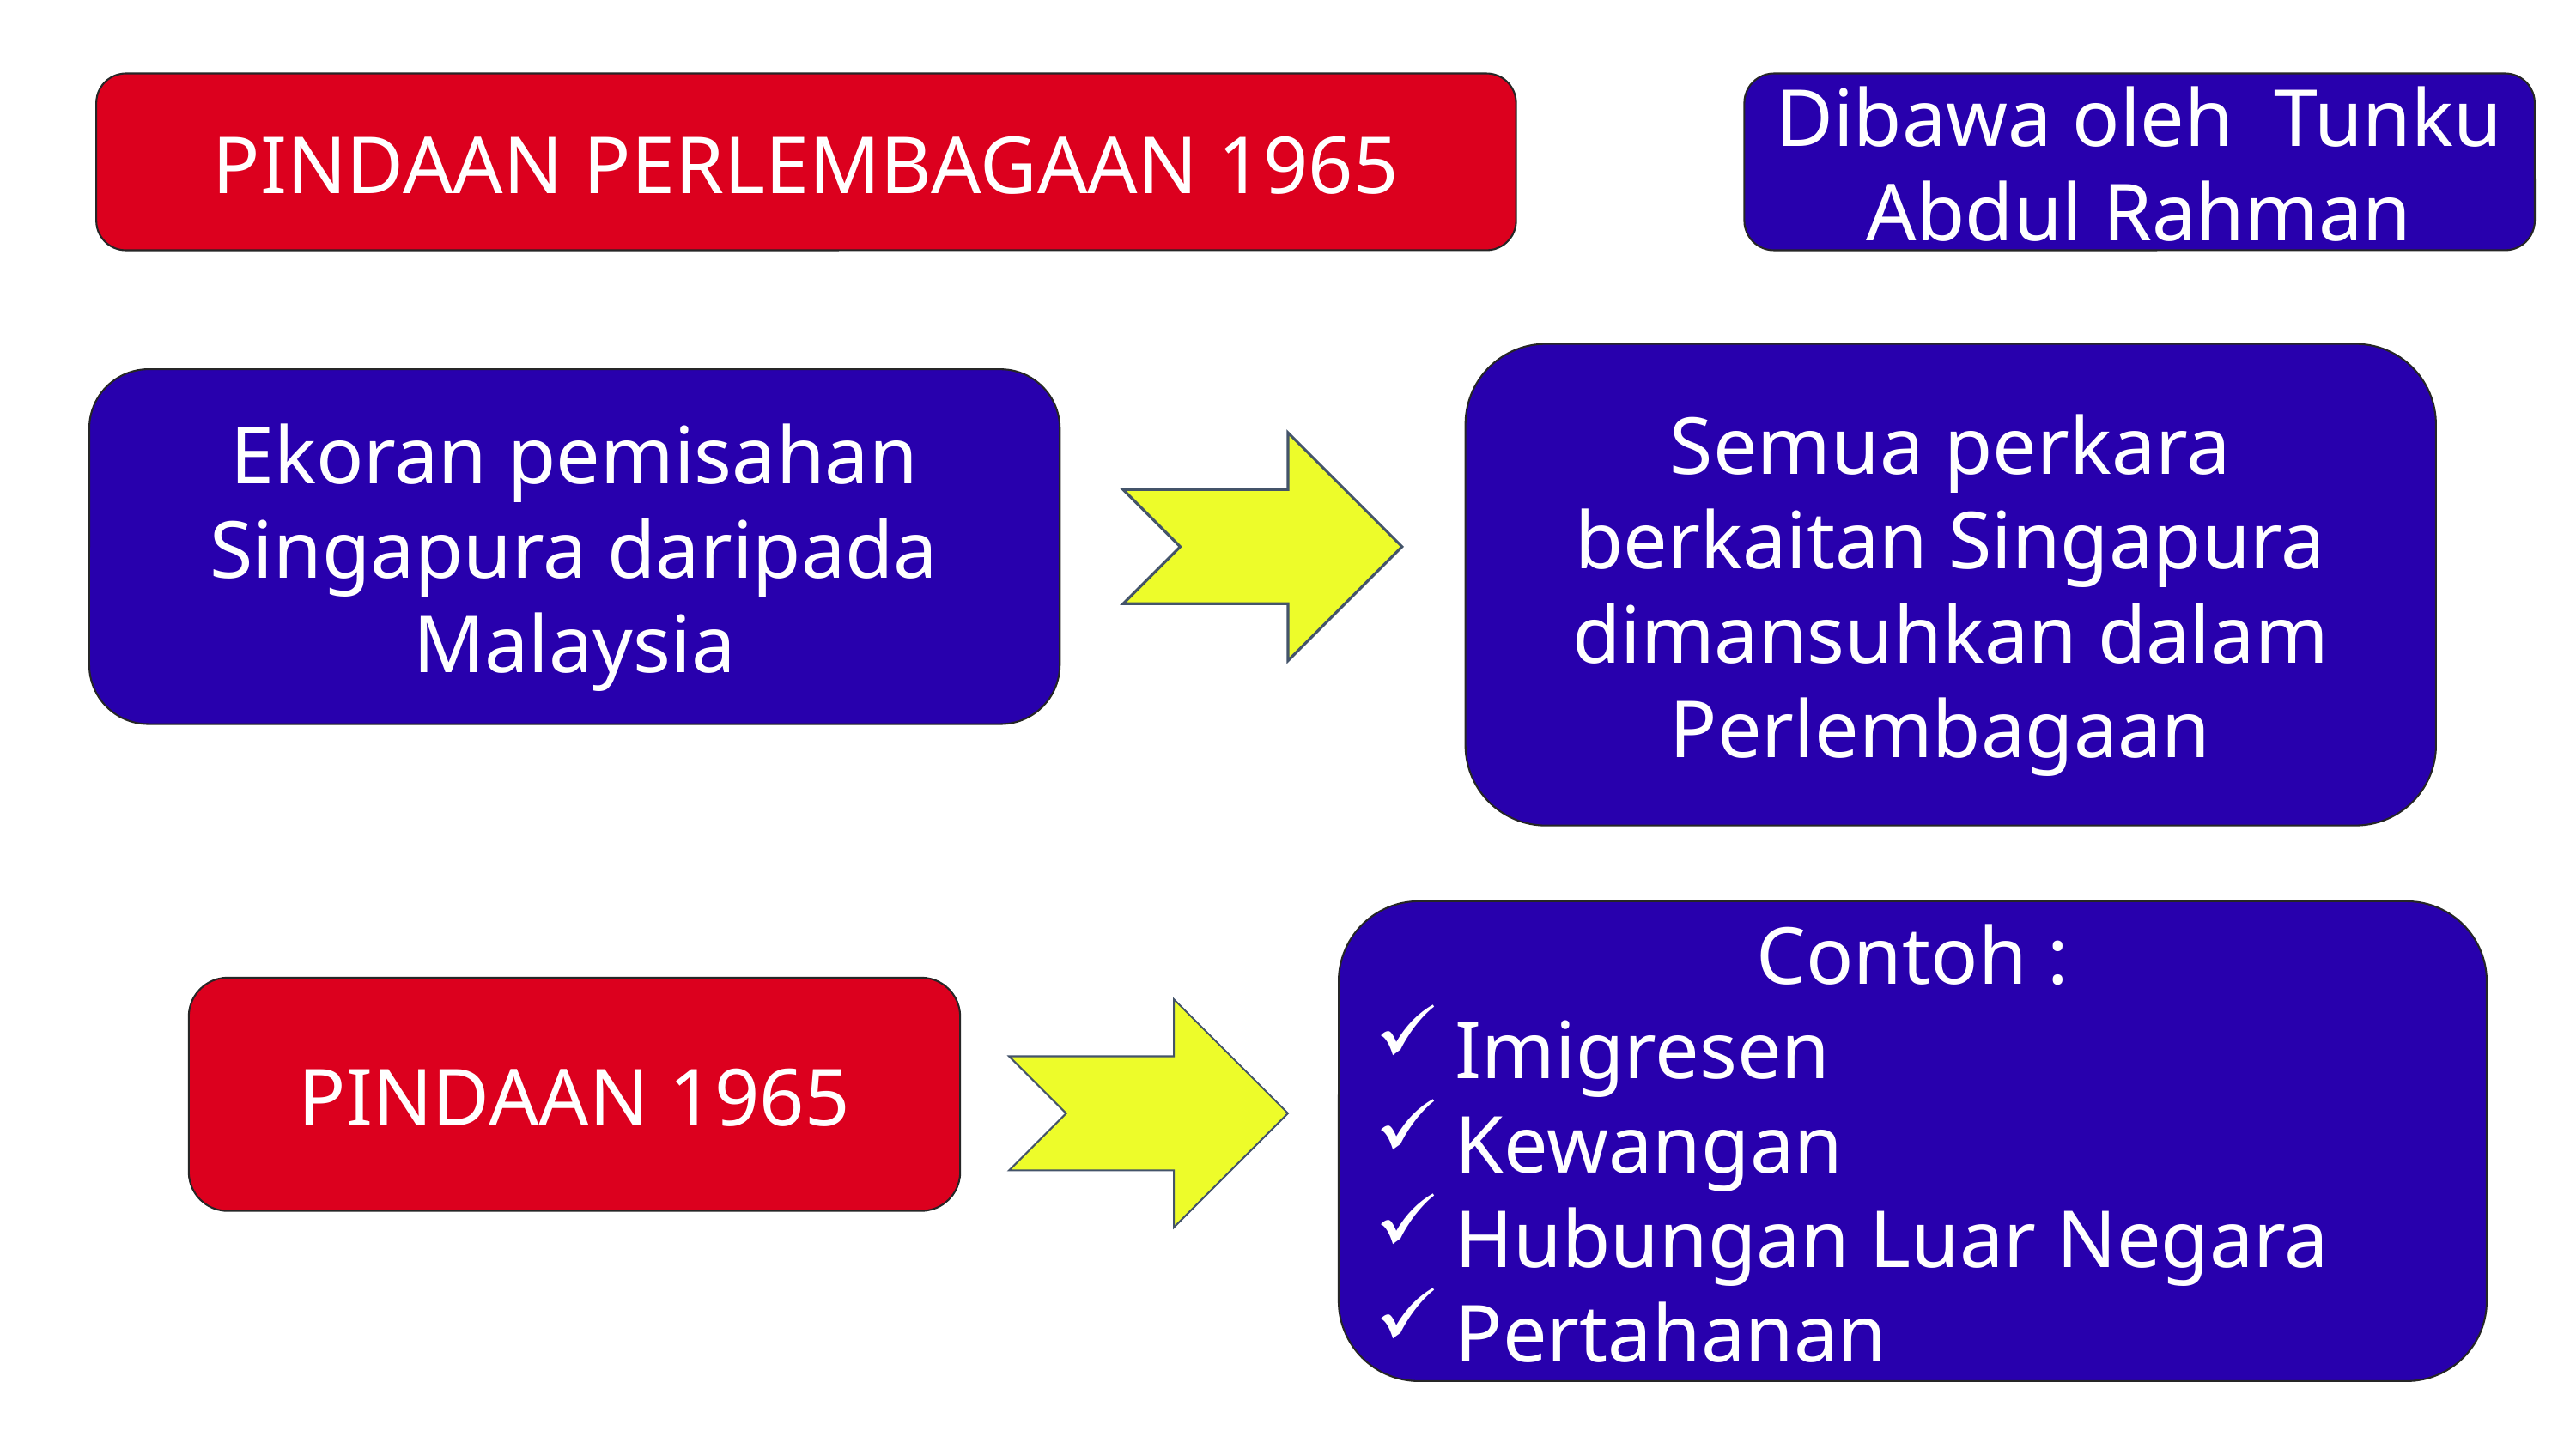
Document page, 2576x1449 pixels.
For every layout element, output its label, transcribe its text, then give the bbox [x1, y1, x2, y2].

text_box [1006, 997, 1290, 1230]
text_box [1120, 429, 1405, 664]
text_box Ekoran pemisahan Singapura daripada Malaysia [88, 368, 1061, 725]
text_box Contoh : Imigresen Kewangan Hubungan Luar Negara Pertahanan [1337, 900, 2488, 1382]
text_box PINDAAN 1965 [187, 976, 962, 1212]
text_box Semua perkara berkaitan Singapura dimansuhkan dalam Perlembagaan [1464, 343, 2437, 827]
text_box Dibawa oleh Tunku Abdul Rahman [1743, 72, 2537, 252]
text_box PINDAAN PERLEMBAGAAN 1965 [95, 72, 1517, 252]
